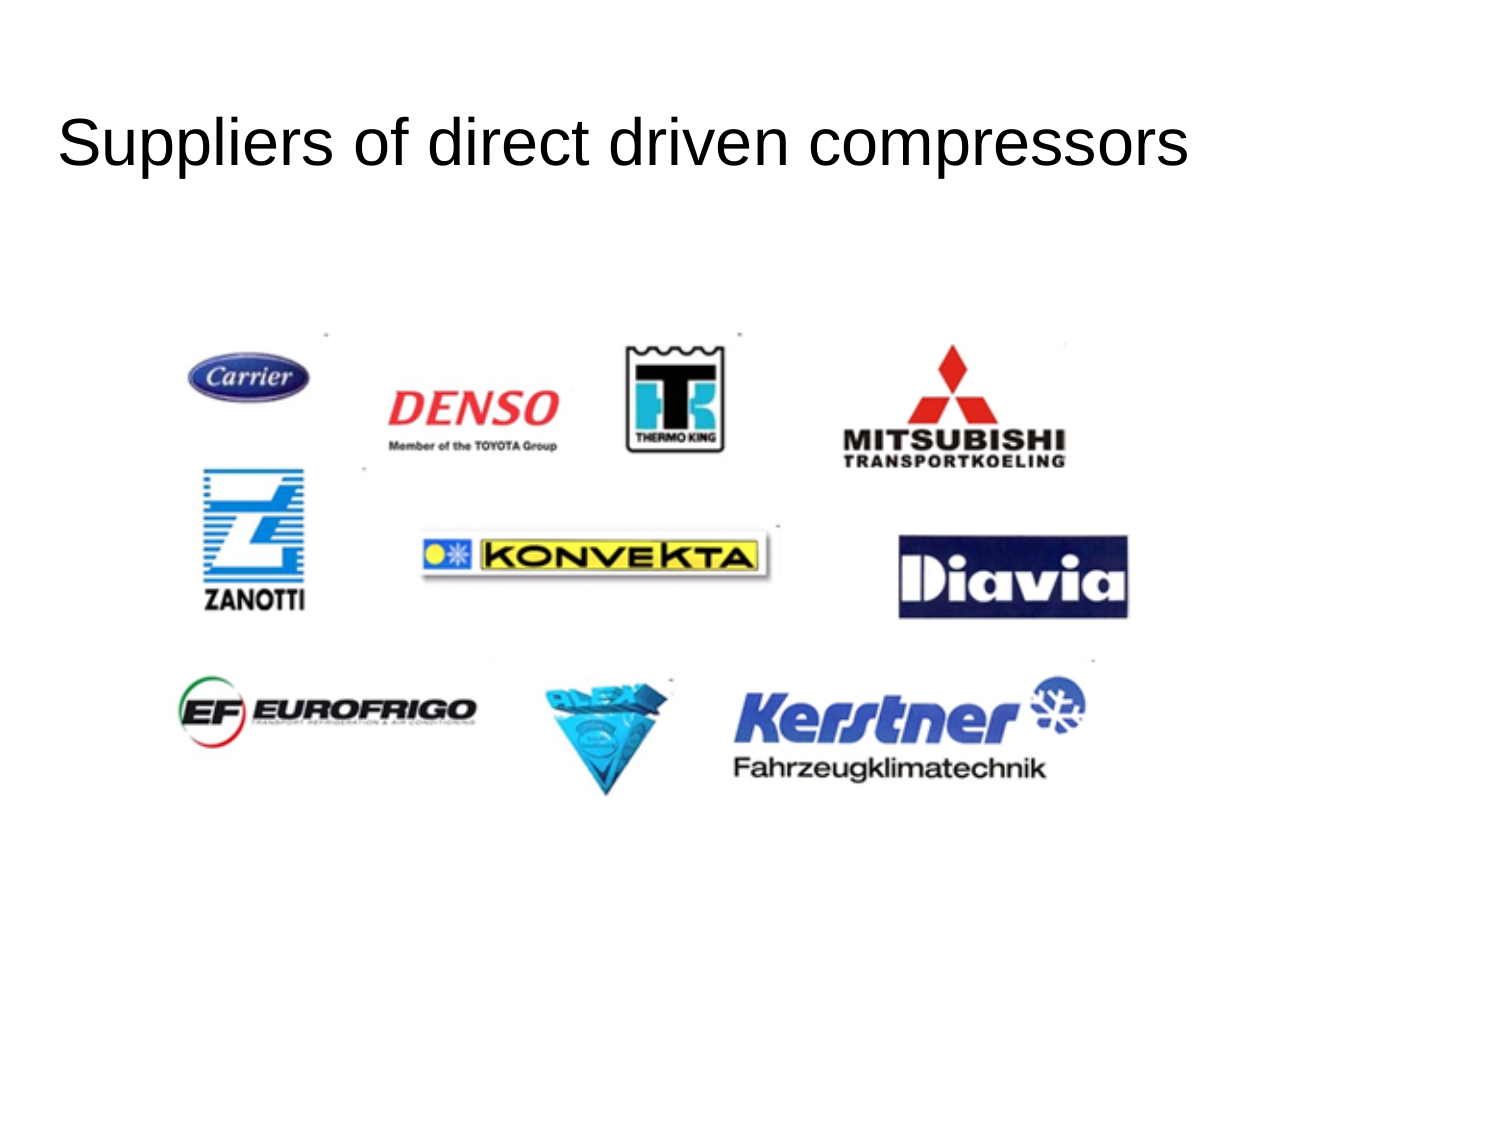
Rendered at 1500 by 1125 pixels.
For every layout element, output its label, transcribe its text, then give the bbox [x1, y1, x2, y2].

picture [67, 316, 1176, 799]
title Suppliers of direct driven compressors [0, 44, 1309, 233]
